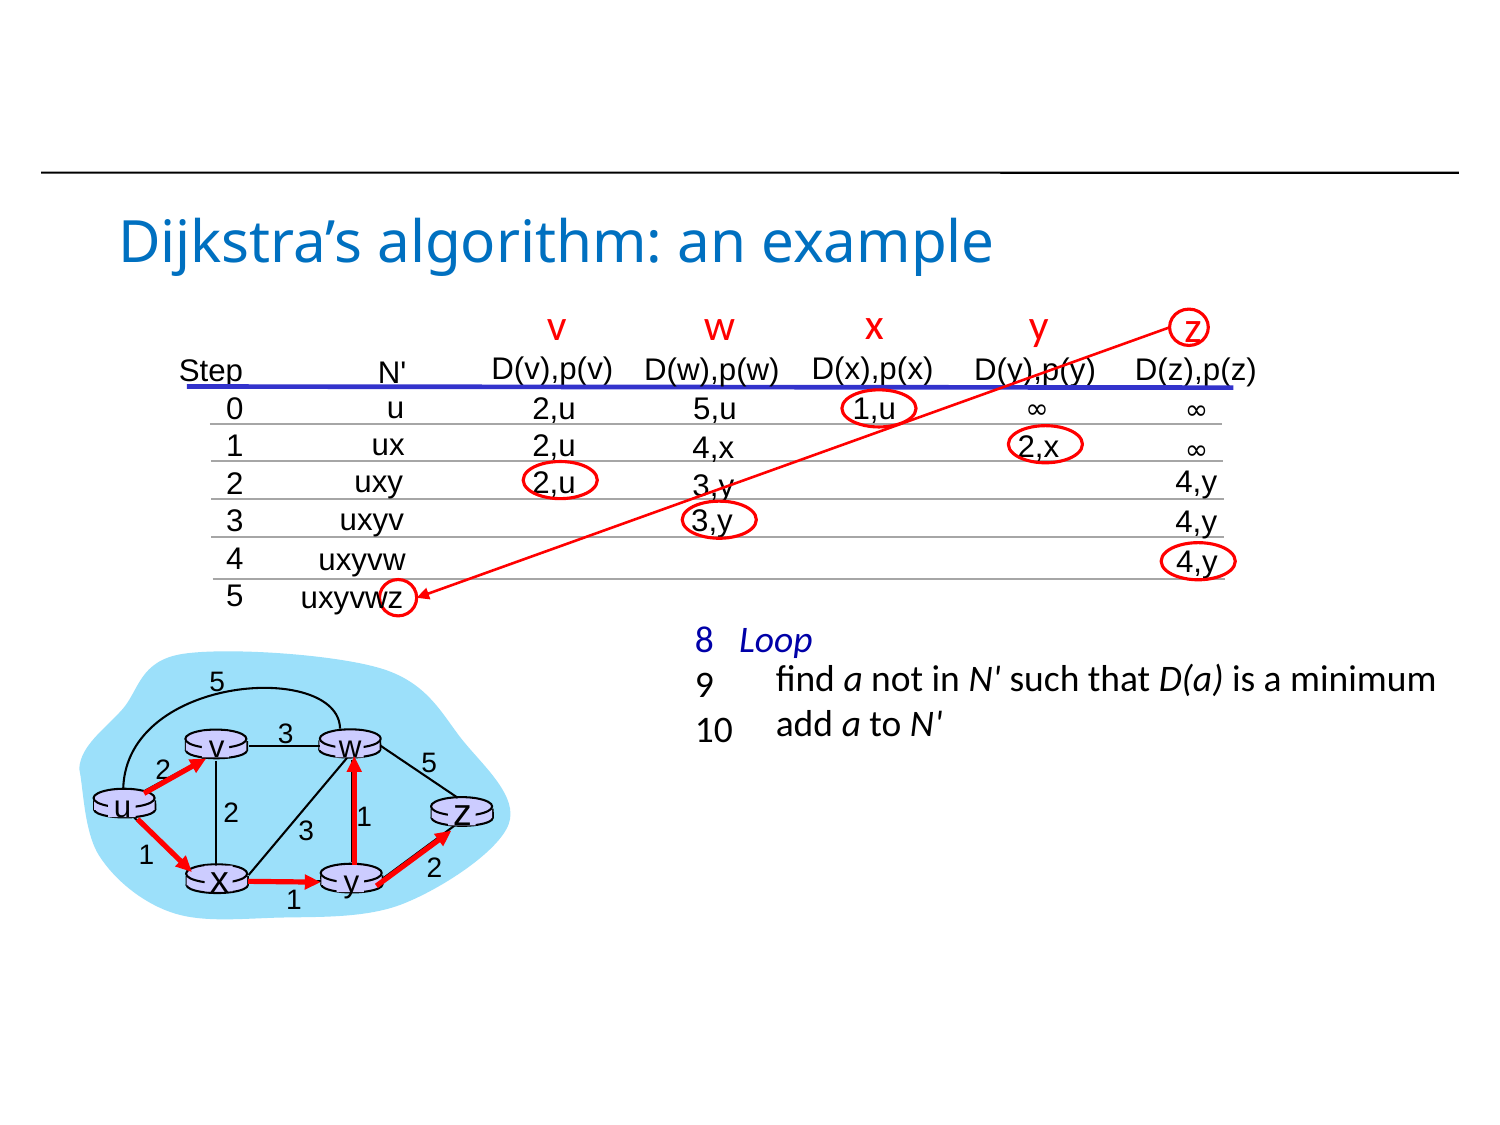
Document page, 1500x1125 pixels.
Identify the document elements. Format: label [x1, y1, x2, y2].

text_box [78, 646, 519, 924]
title [102, 183, 1479, 295]
text_box [163, 288, 1461, 802]
